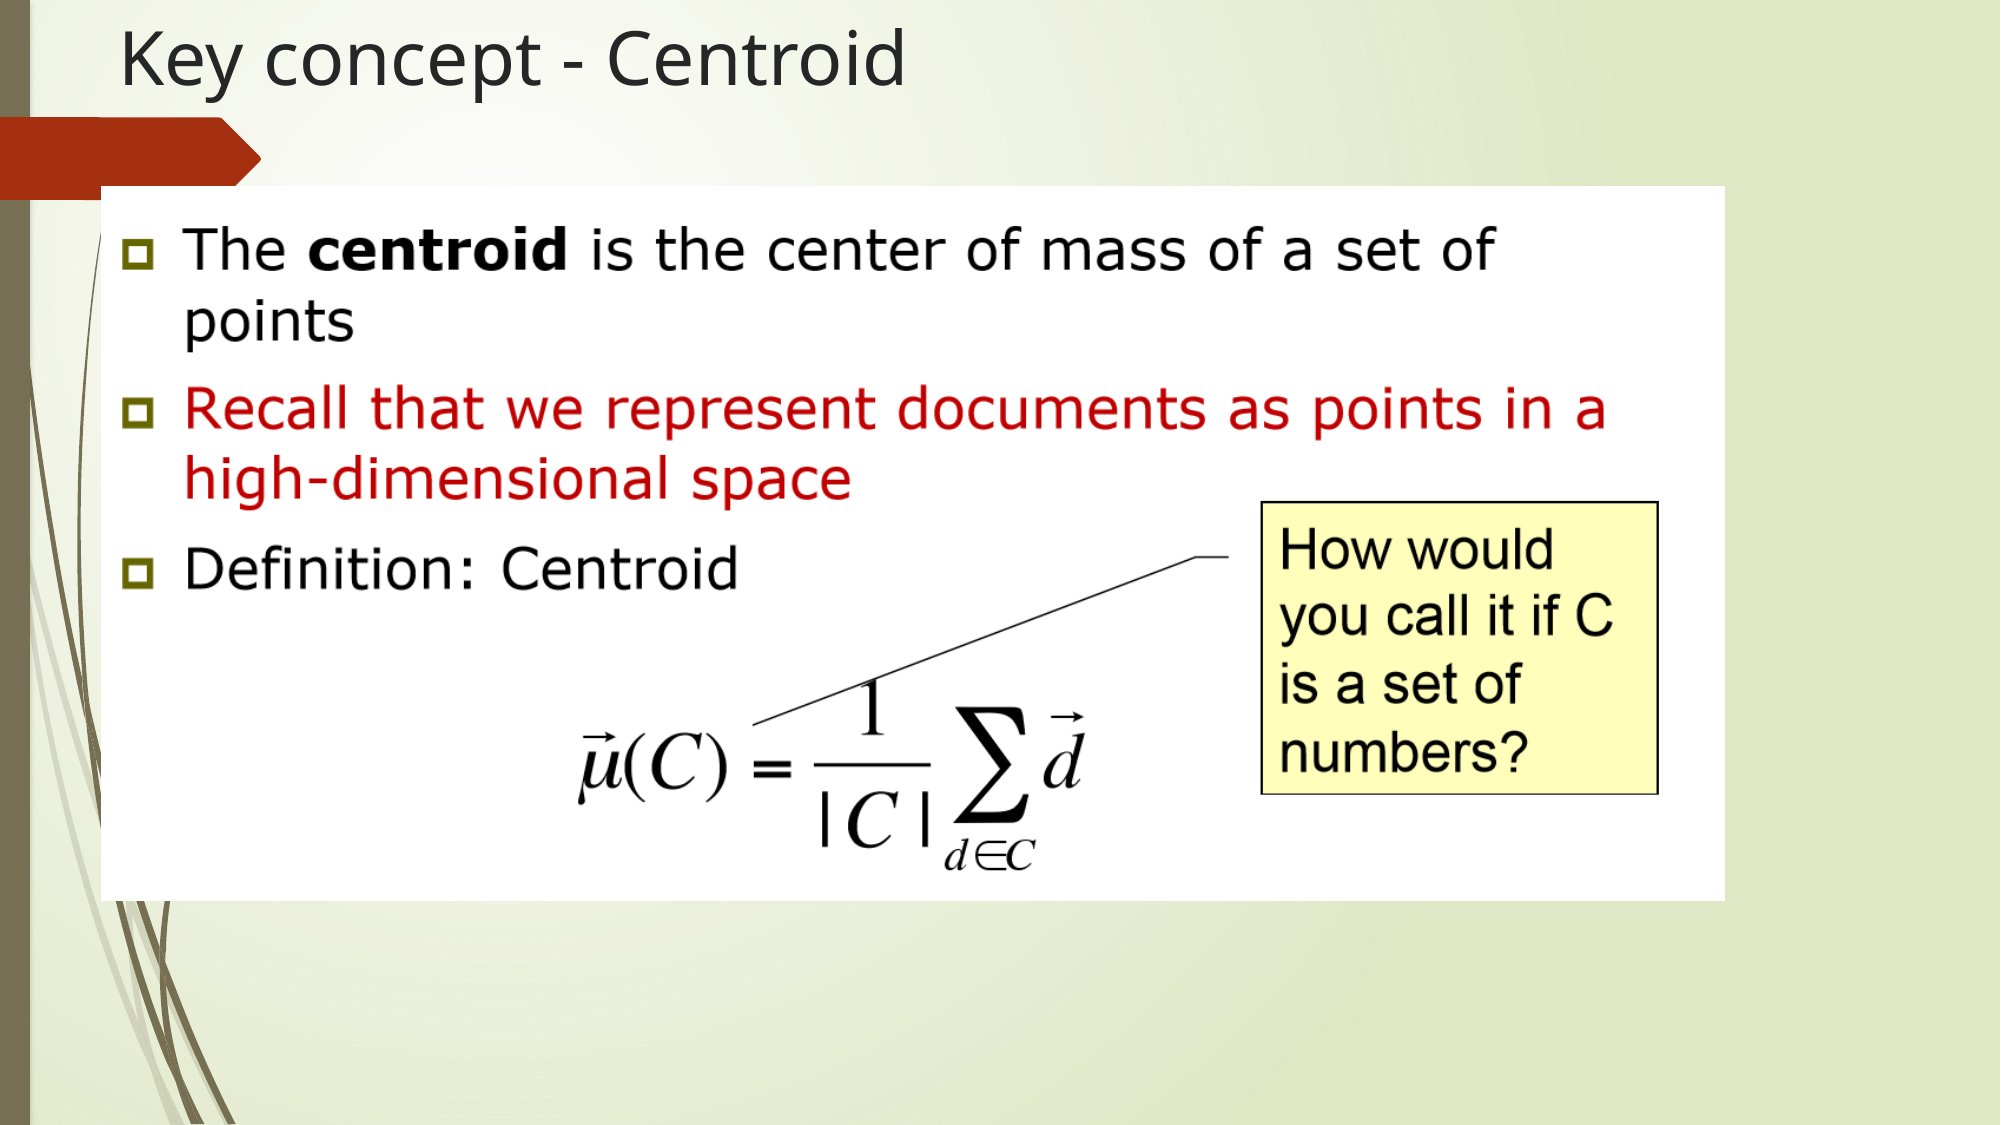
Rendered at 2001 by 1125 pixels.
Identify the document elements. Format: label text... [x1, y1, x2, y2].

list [101, 186, 1726, 901]
title Key concept - Centroid [103, 3, 1829, 144]
